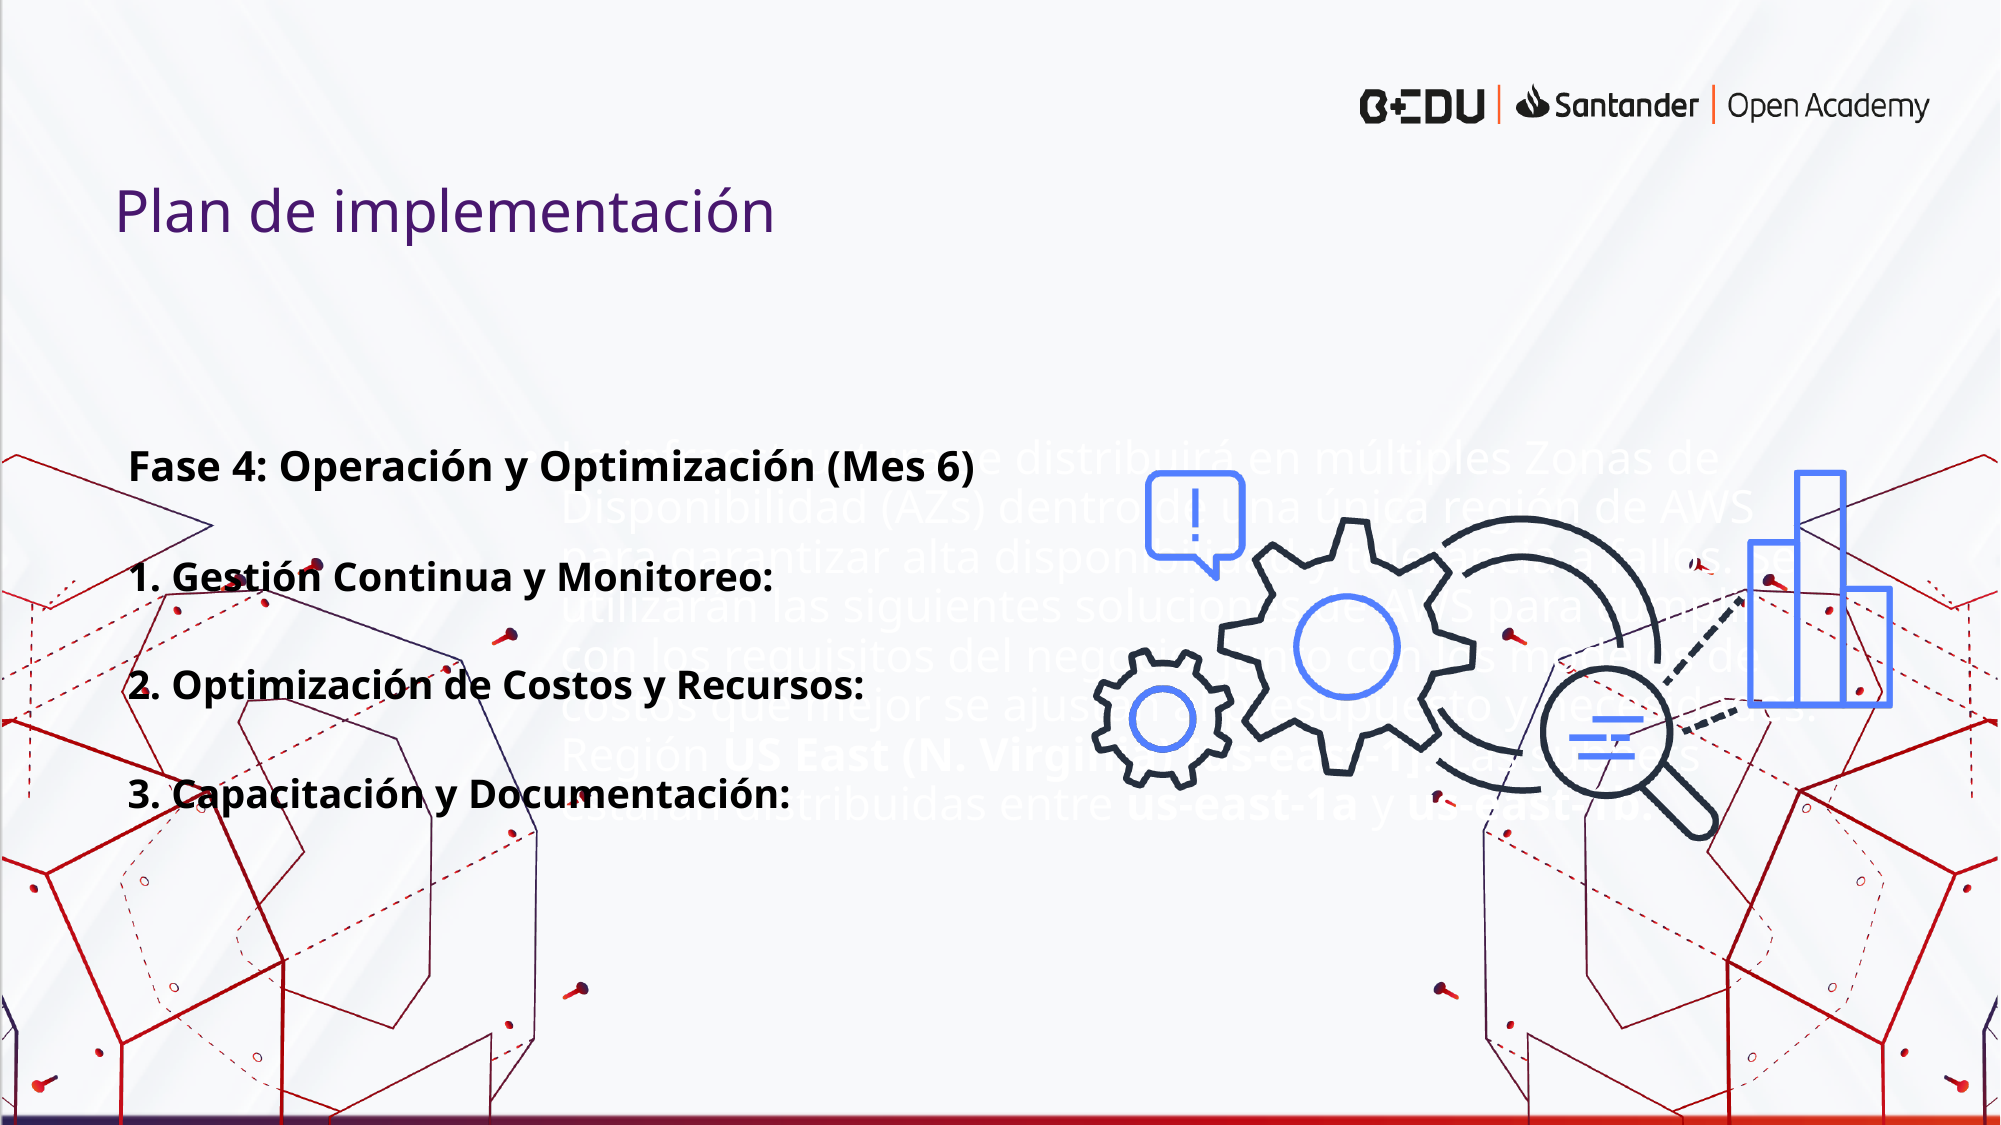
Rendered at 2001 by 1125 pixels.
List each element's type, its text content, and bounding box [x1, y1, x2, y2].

picture [0, 0, 2001, 1125]
text_box Plan de implementación [99, 166, 987, 252]
text_box Fase 4: Operación y Optimización (Mes 6) 1. Gestión Continua y Monitoreo: 2. Optimización de Costos y Recursos: 3. Capacitación y Documentación: [112, 425, 1043, 1086]
